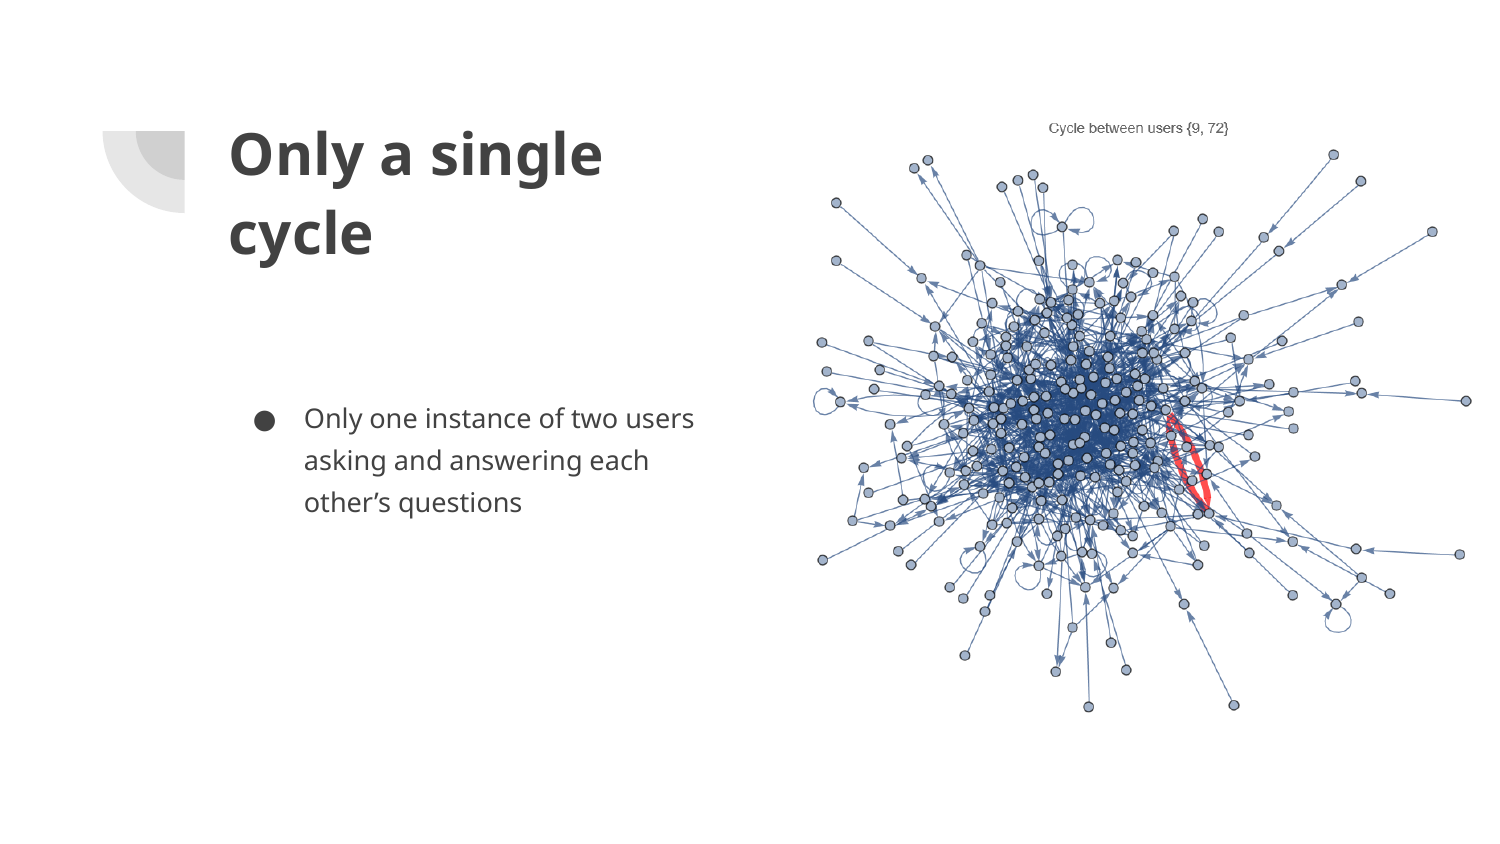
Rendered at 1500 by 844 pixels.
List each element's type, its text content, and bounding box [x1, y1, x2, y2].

picture [791, 118, 1485, 725]
list Only one instance of two users asking and answering each other’s questions [213, 378, 758, 744]
title Only a single cycle [213, 98, 758, 359]
